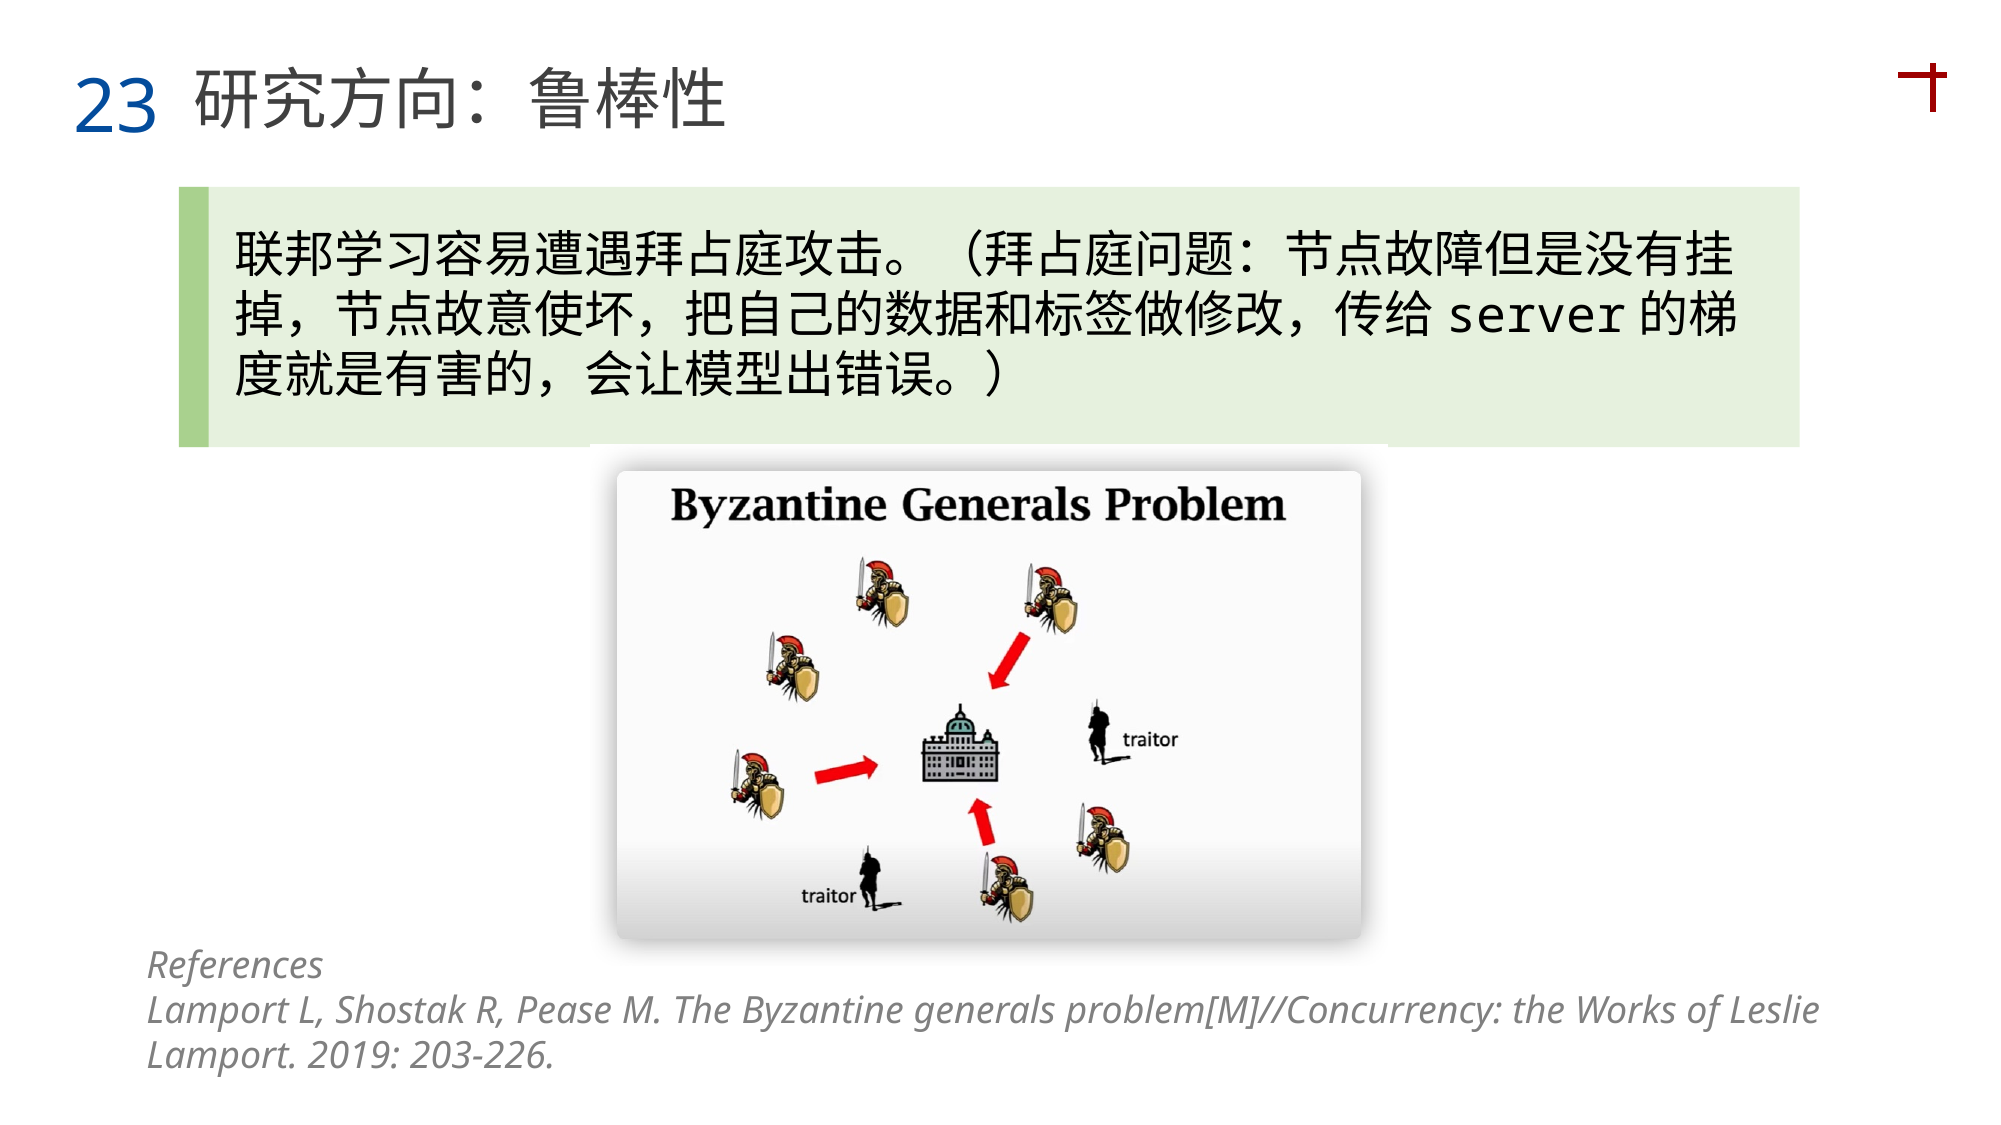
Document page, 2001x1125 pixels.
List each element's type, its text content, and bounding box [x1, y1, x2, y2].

text_box References Lamport L, Shostak R, Pease M. The Byzantine generals problem[M]//Concurrency: the Works of Leslie Lamport. 2019: 203-226. [131, 933, 1889, 1083]
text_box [179, 186, 1800, 448]
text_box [1897, 62, 1947, 113]
text_box 23 [53, 50, 179, 156]
text_box 研究方向：鲁棒性 [178, 49, 1045, 145]
picture [590, 444, 1388, 966]
